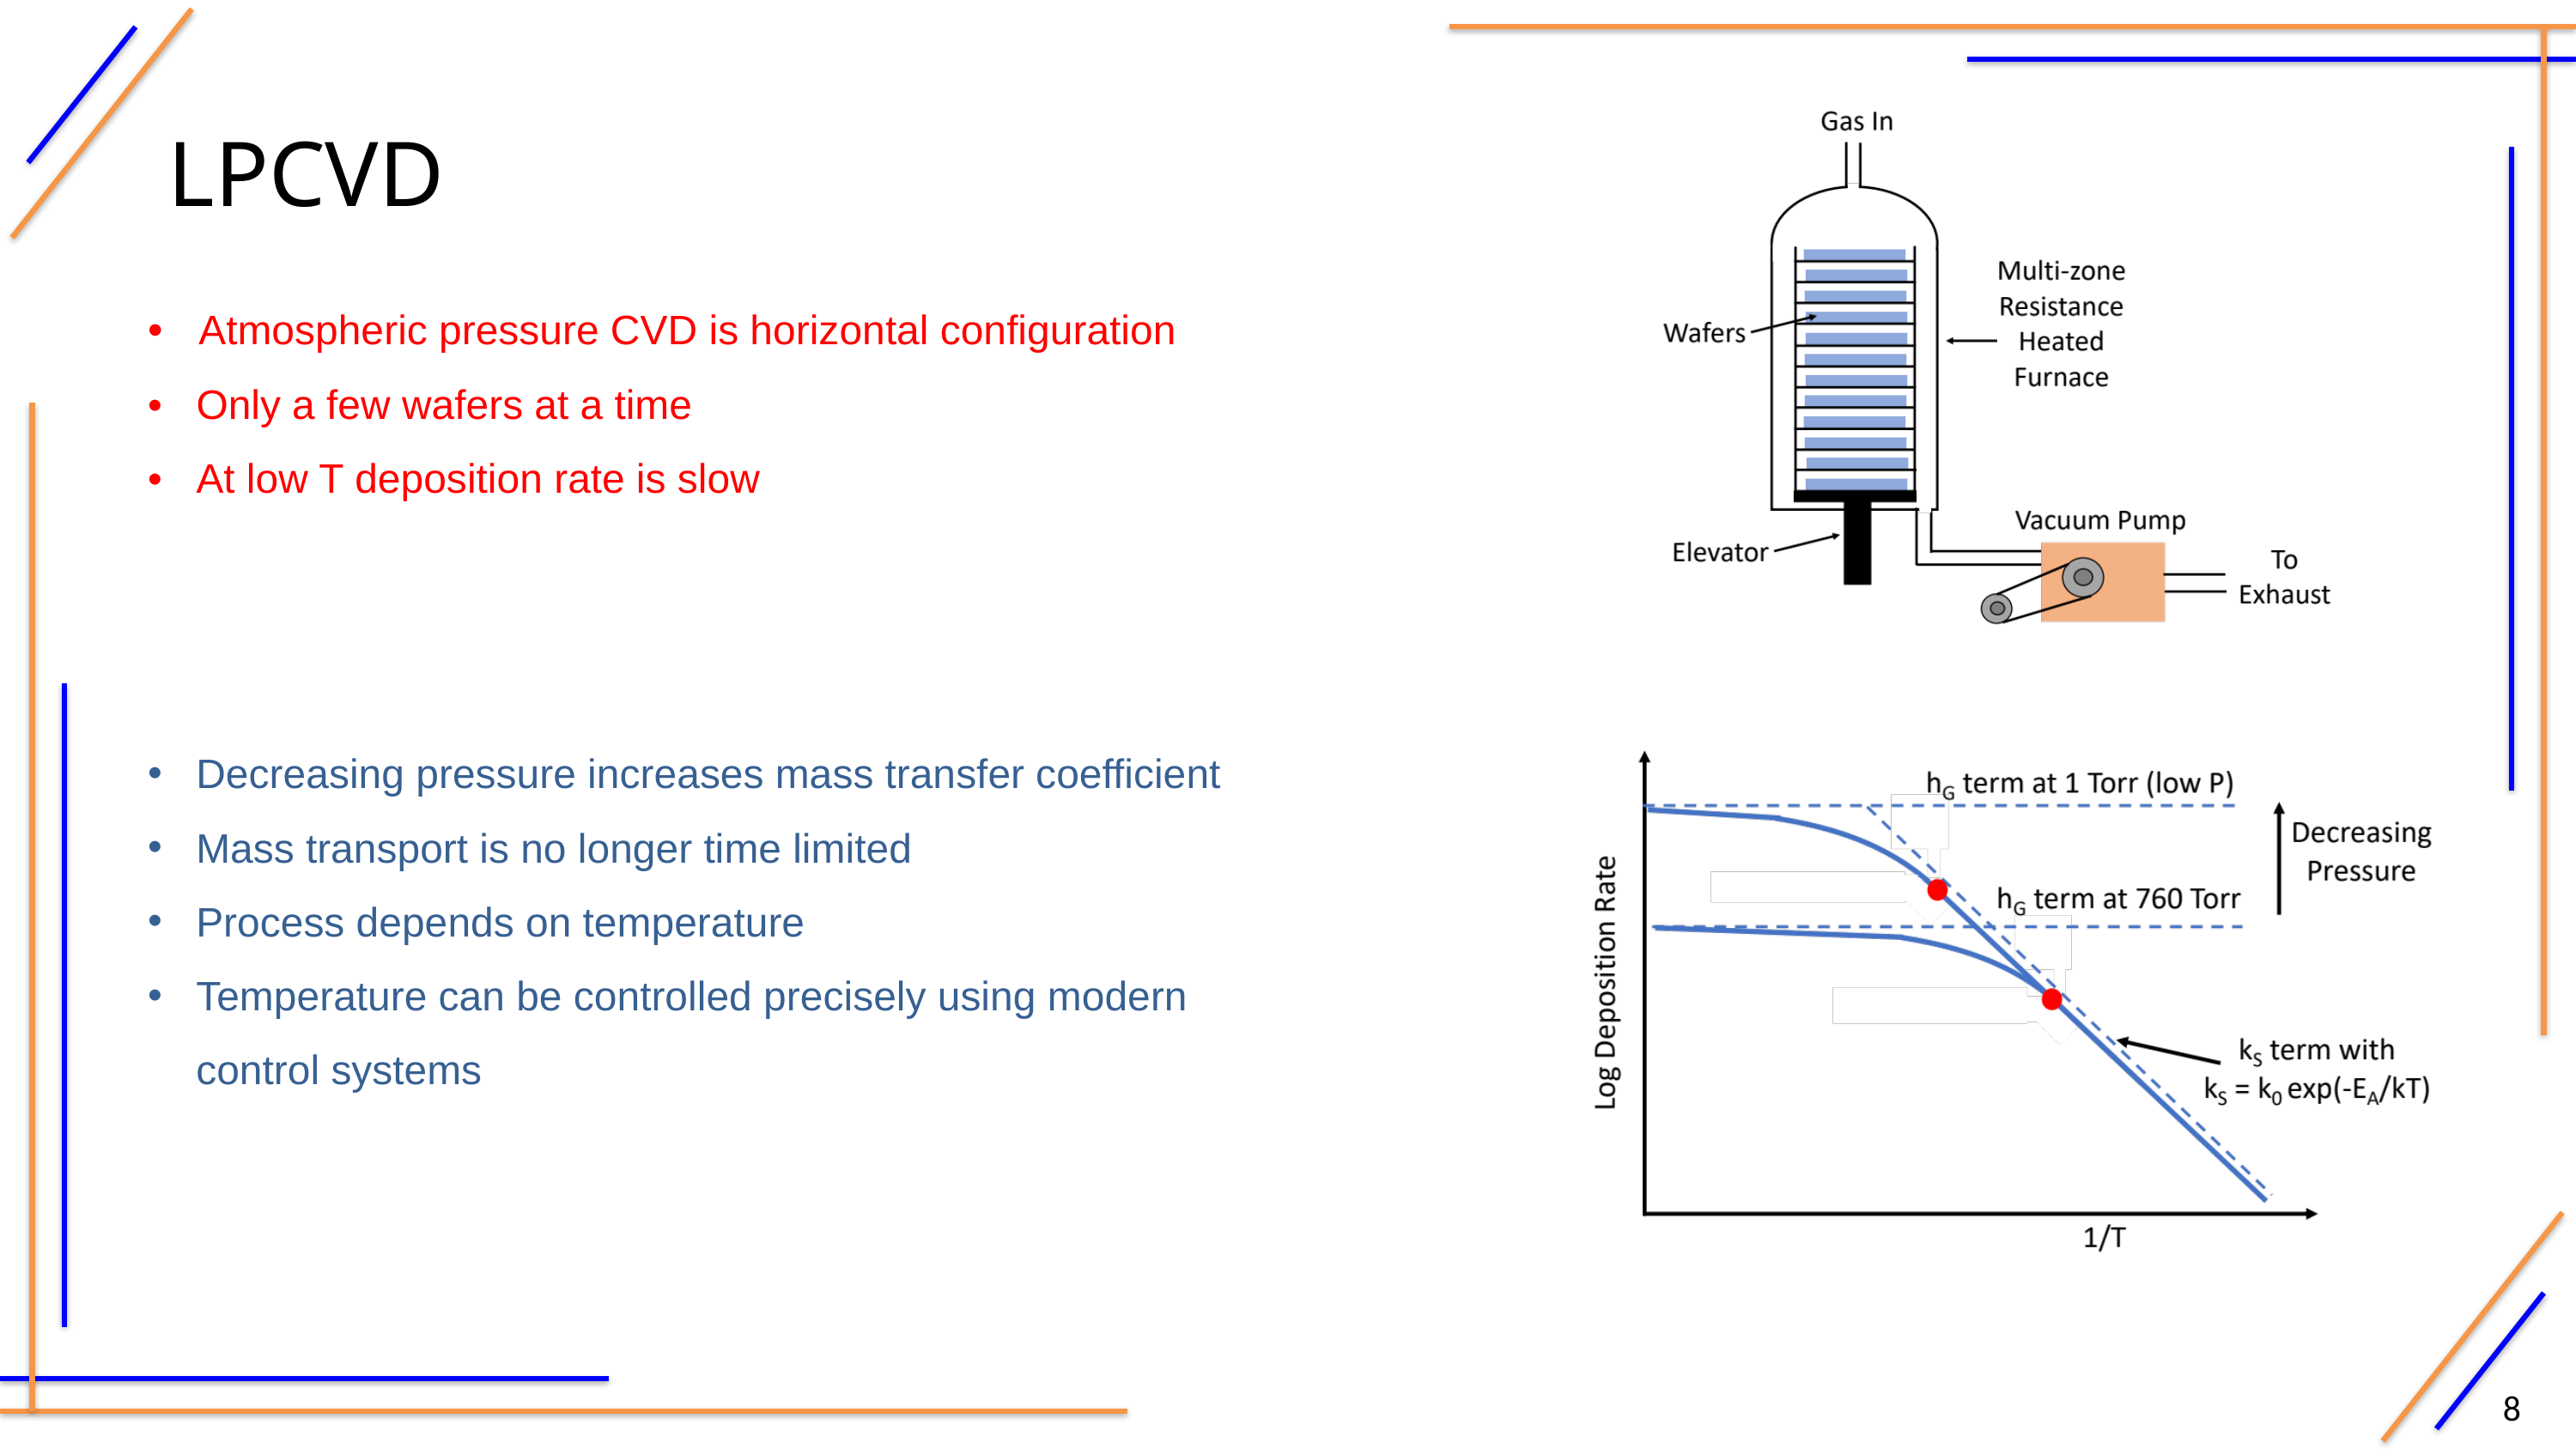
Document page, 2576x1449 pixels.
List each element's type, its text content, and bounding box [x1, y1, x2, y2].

text_box • Atmospheric pressure CVD is horizontal configuration • Only a few wafers at a time • At low T deposition rate is slow Decreasing pressure increases mass transfer coefficient Mass transport is no longer time limited Process depends on temperature Temperature can be controlled precisely using modern control systems [135, 270, 1247, 1100]
picture [1645, 94, 2348, 628]
text_box LPCVD [195, 111, 1641, 225]
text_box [11, 9, 192, 238]
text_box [2382, 1212, 2563, 1441]
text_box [27, 26, 137, 163]
picture [1576, 737, 2450, 1272]
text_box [2436, 1292, 2544, 1429]
